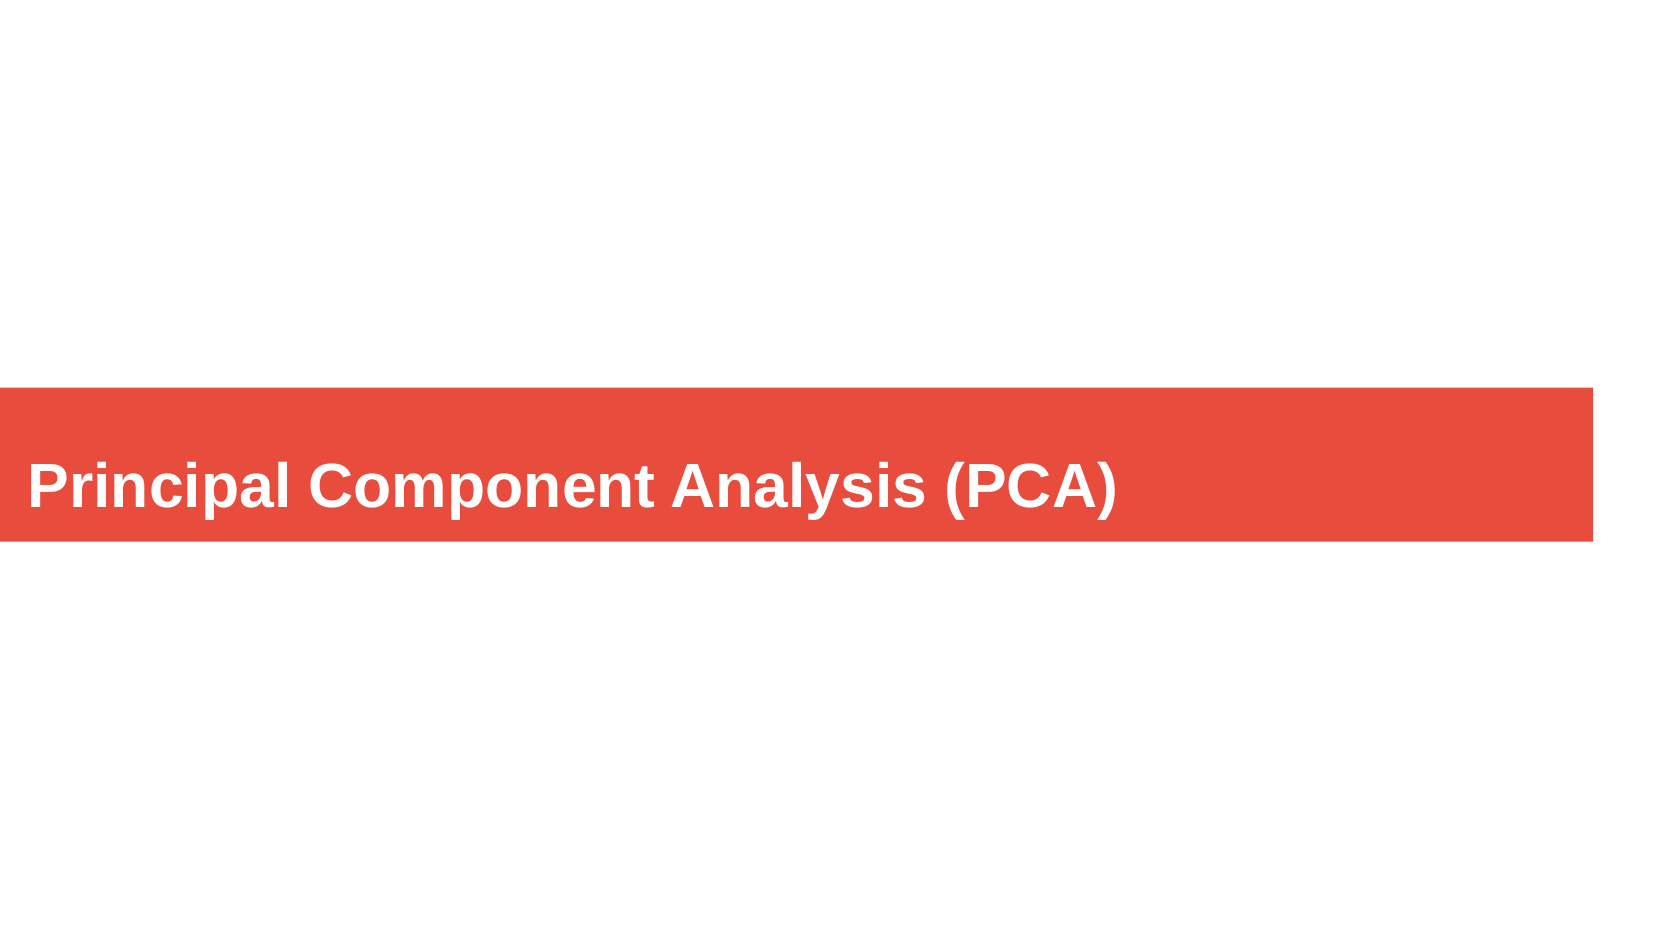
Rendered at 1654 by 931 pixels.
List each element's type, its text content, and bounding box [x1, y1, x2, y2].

text_box Principal Component Analysis (PCA) [27, 410, 1562, 520]
